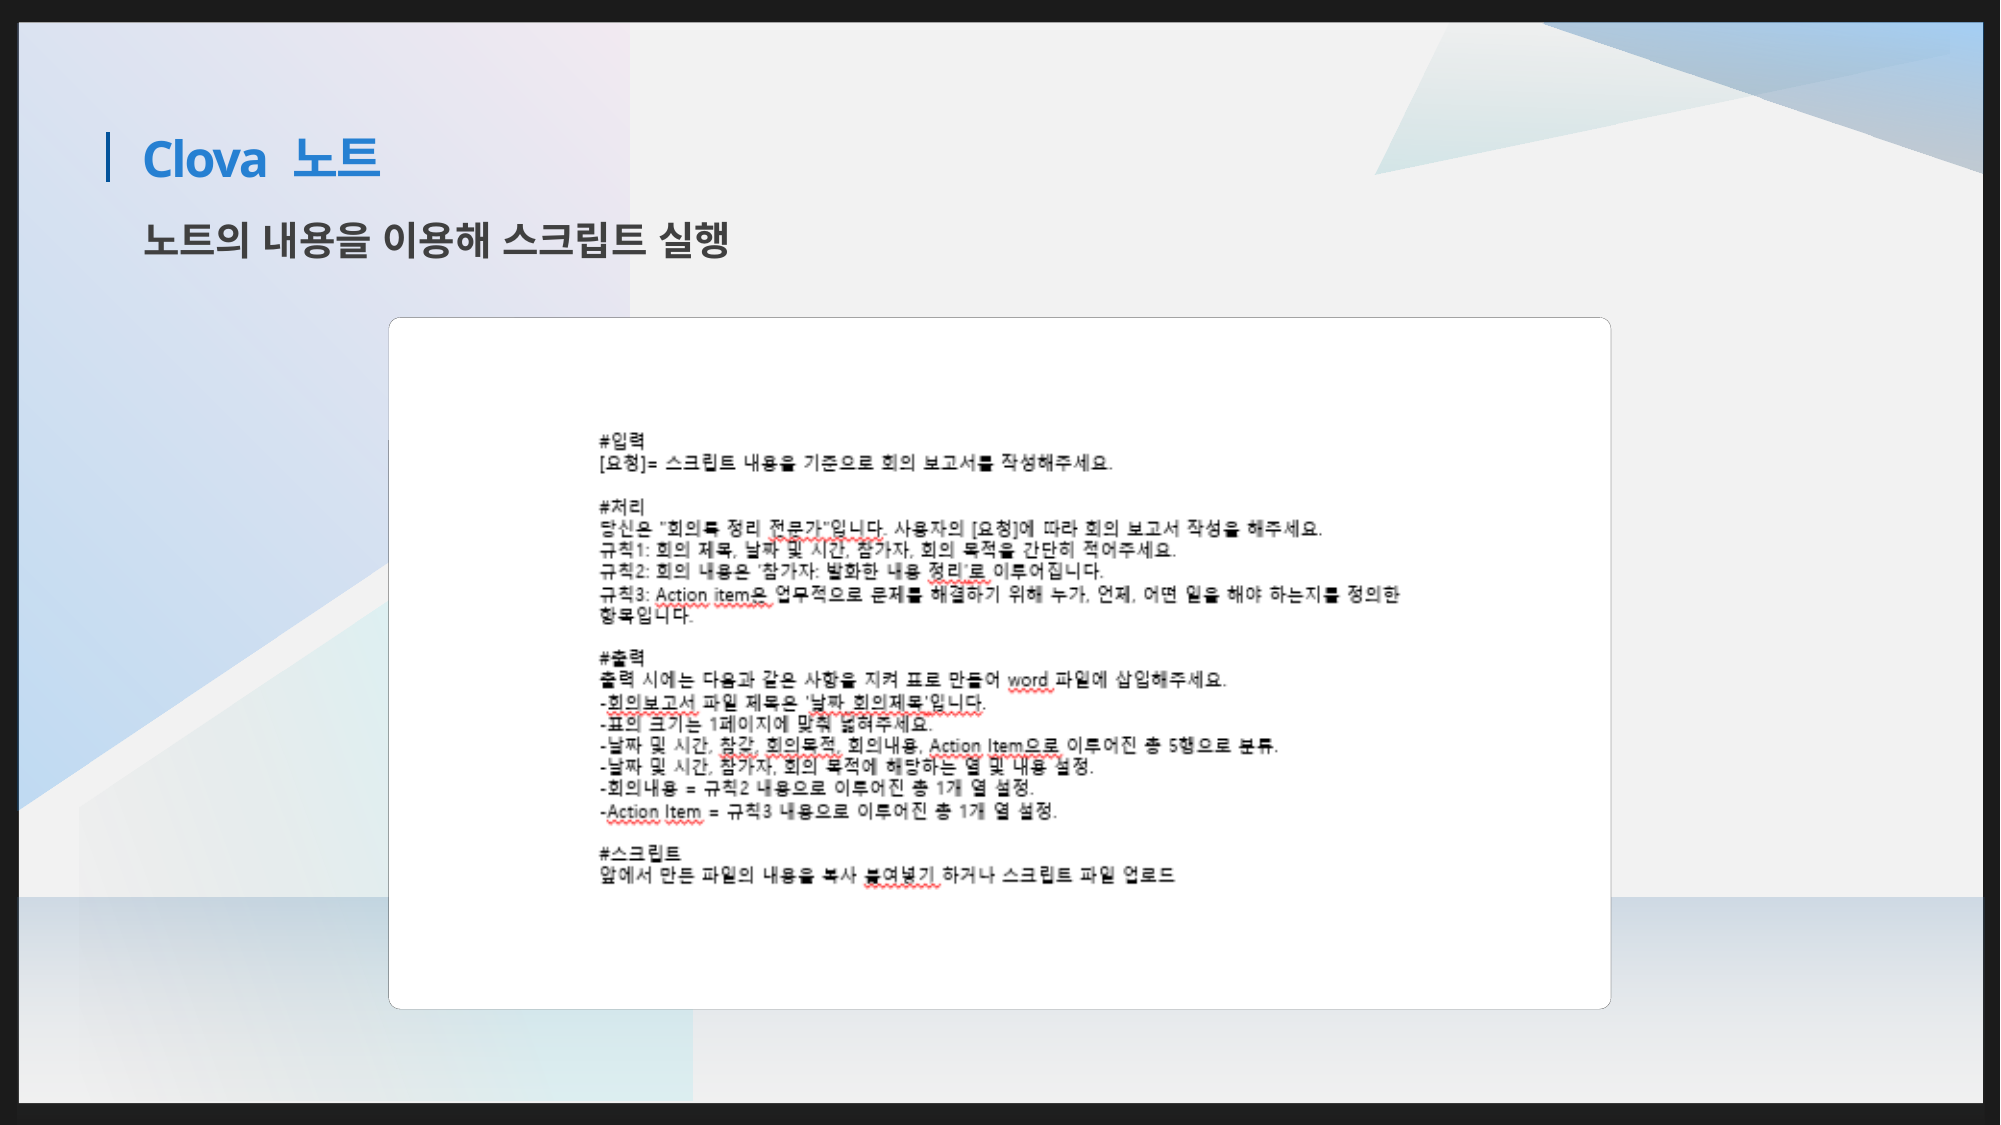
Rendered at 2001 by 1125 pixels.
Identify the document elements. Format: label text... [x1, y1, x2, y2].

text_box [387, 315, 1613, 1011]
title Clova 노트 [127, 115, 723, 196]
text_box 노트의 내용을 이용해 스크립트 실행 [128, 208, 945, 271]
